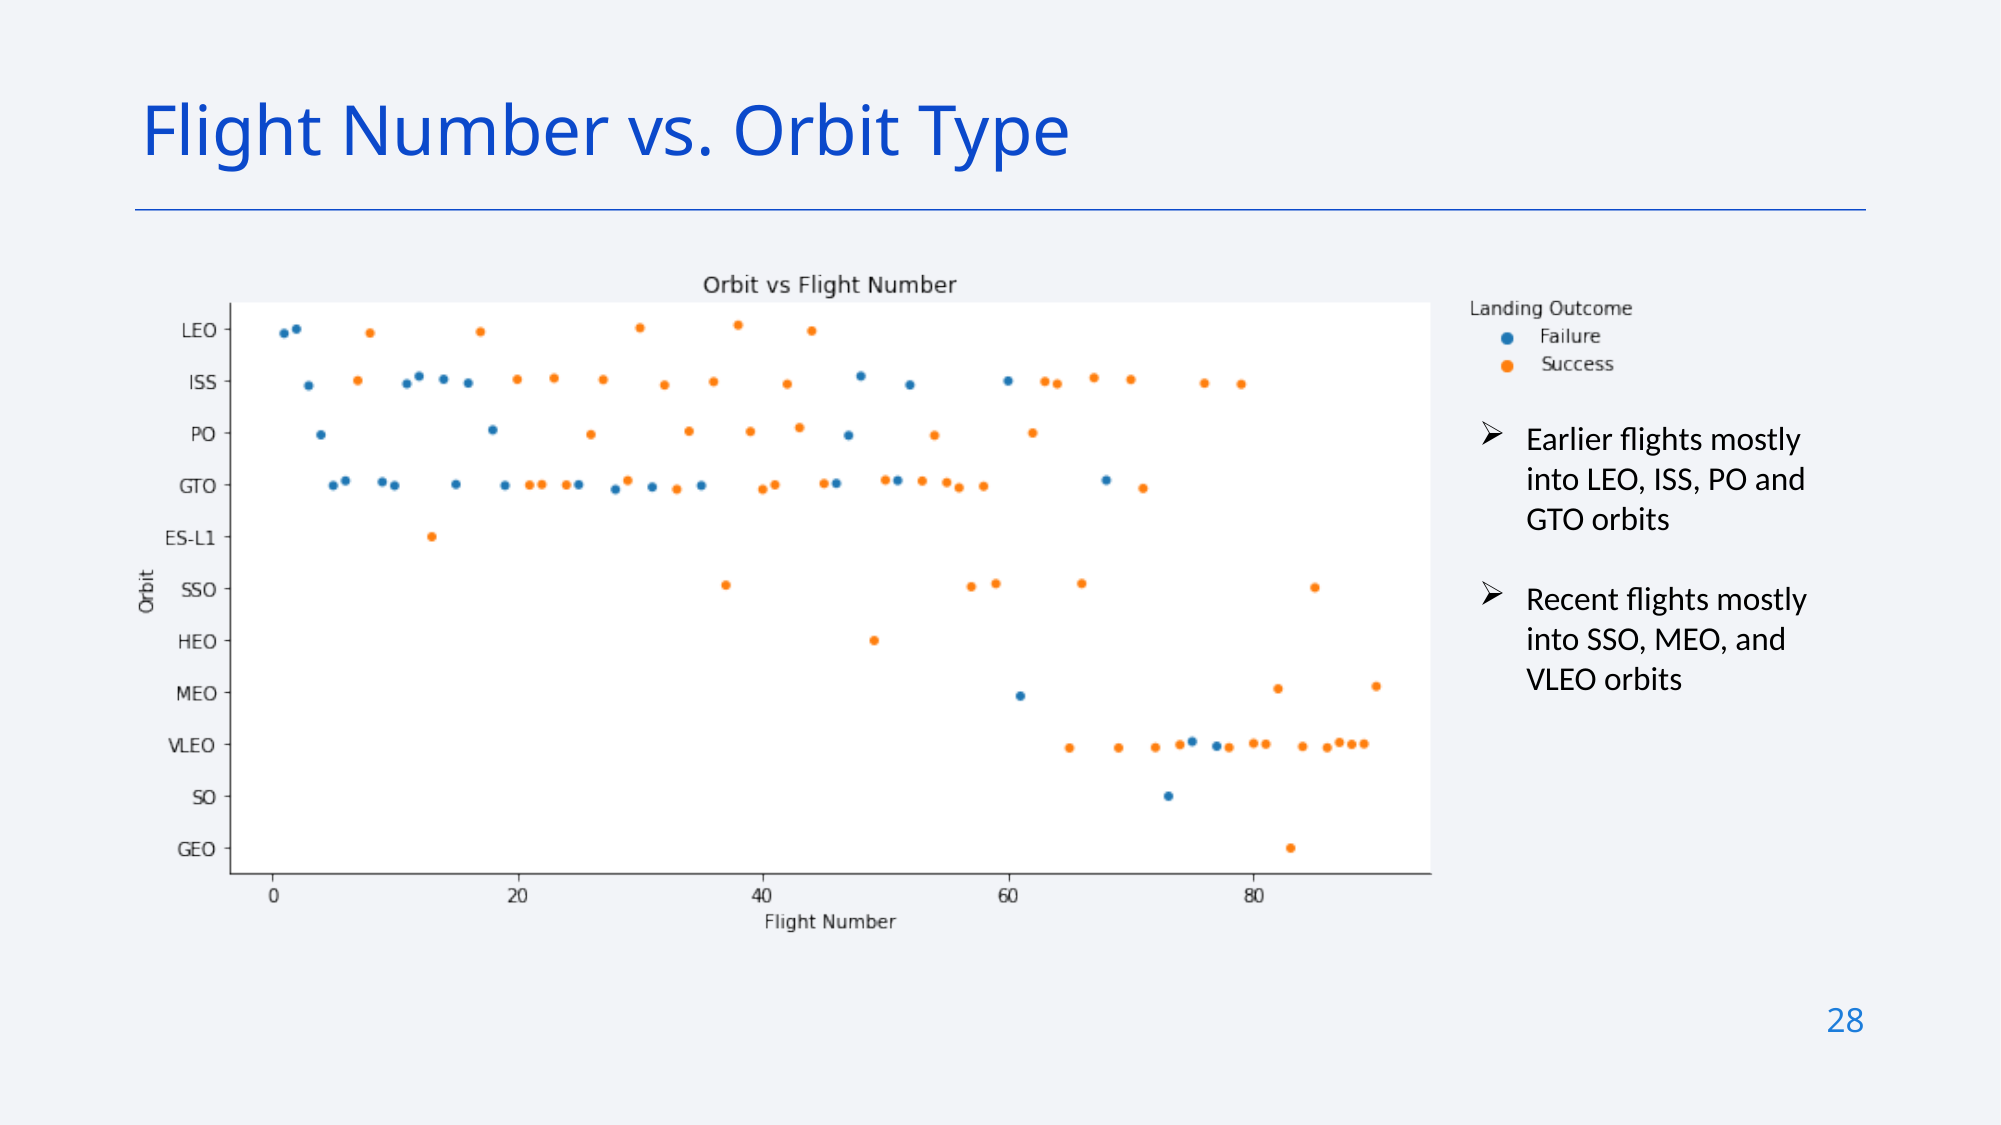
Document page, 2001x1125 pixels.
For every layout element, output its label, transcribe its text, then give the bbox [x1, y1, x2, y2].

picture [0, 0, 2001, 1125]
text_box Flight Number vs. Orbit Type [126, 88, 1852, 179]
text_box Earlier flights mostly into LEO, ISS, PO and GTO orbits Recent flights mostly into SSO, MEO, and VLEO orbits [1653, 410, 1868, 750]
slide_number 28 [1429, 988, 1880, 1055]
